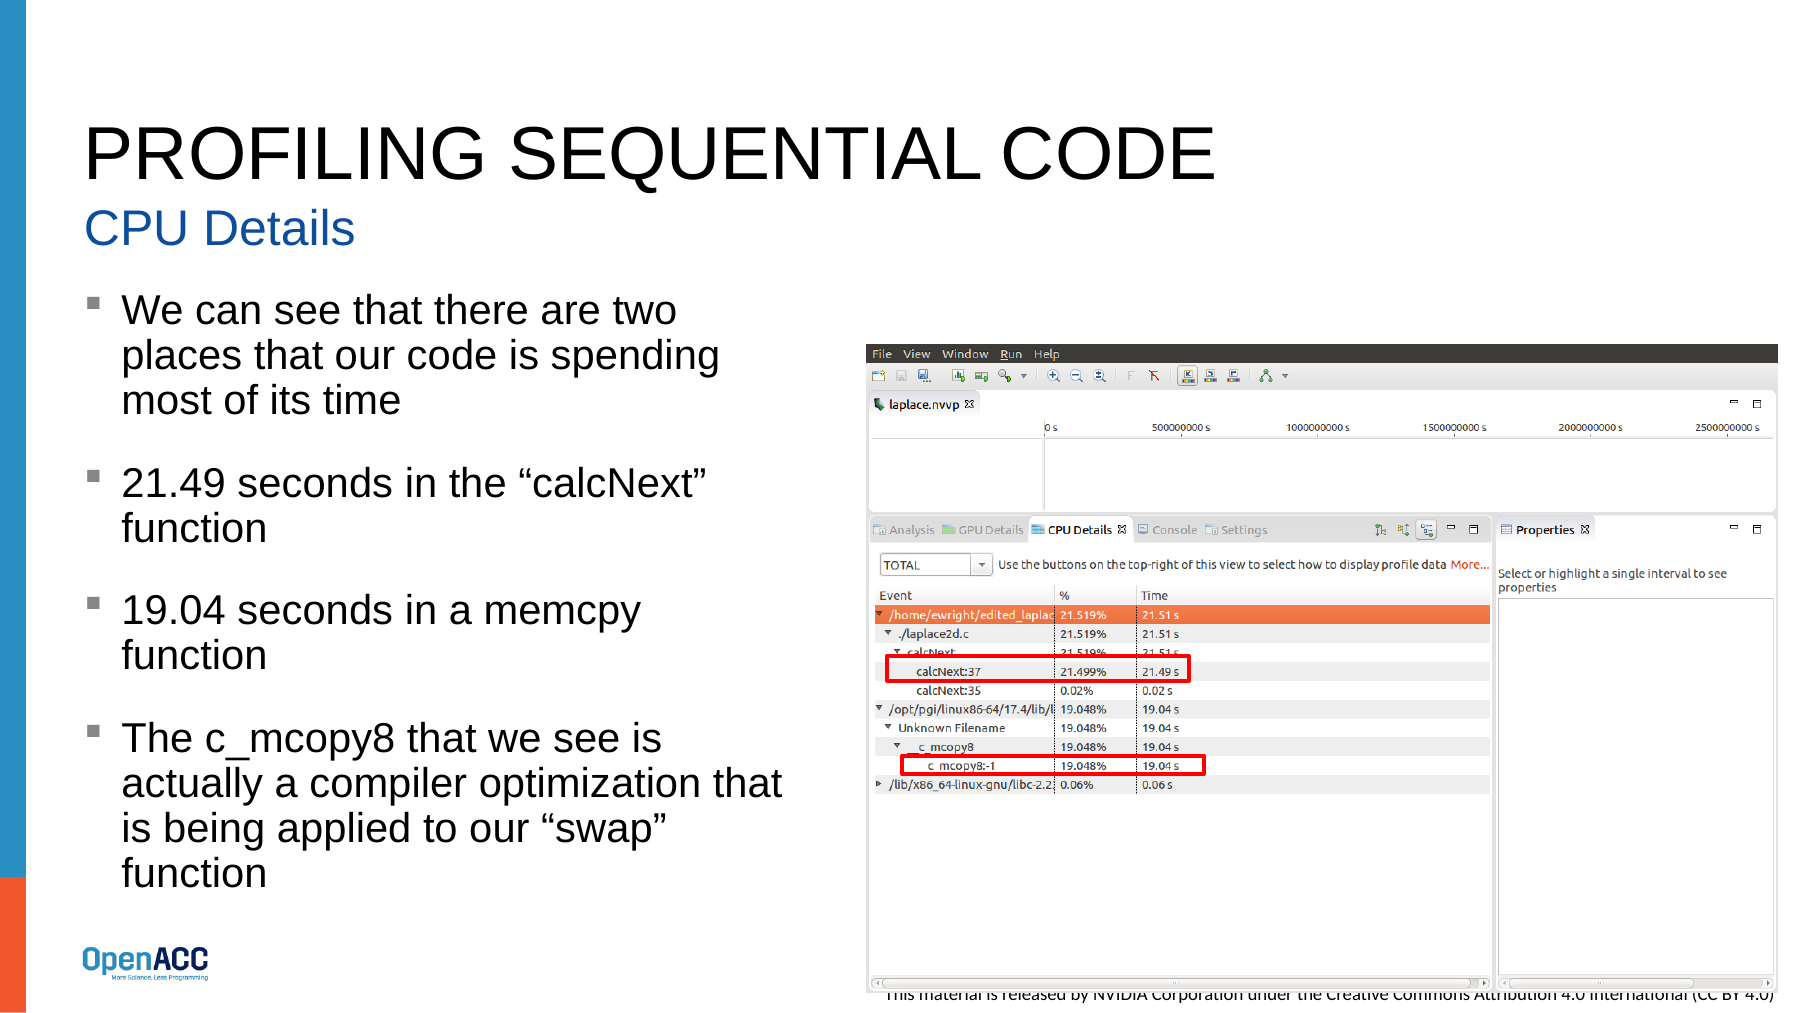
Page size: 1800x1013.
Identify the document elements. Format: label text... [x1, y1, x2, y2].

picture [866, 344, 1779, 993]
list CPU Details [68, 194, 1706, 282]
picture [81, 946, 208, 981]
title Profiling sequential code [68, 106, 1706, 194]
list We can see that there are two places that our code is spending most of its time 21.49 seconds in the “calcNext” function 19.04 seconds in a memcpy function The c_mcopy8 that we see is actually a compiler optimization that is being applied to our “swap” function [68, 280, 805, 892]
